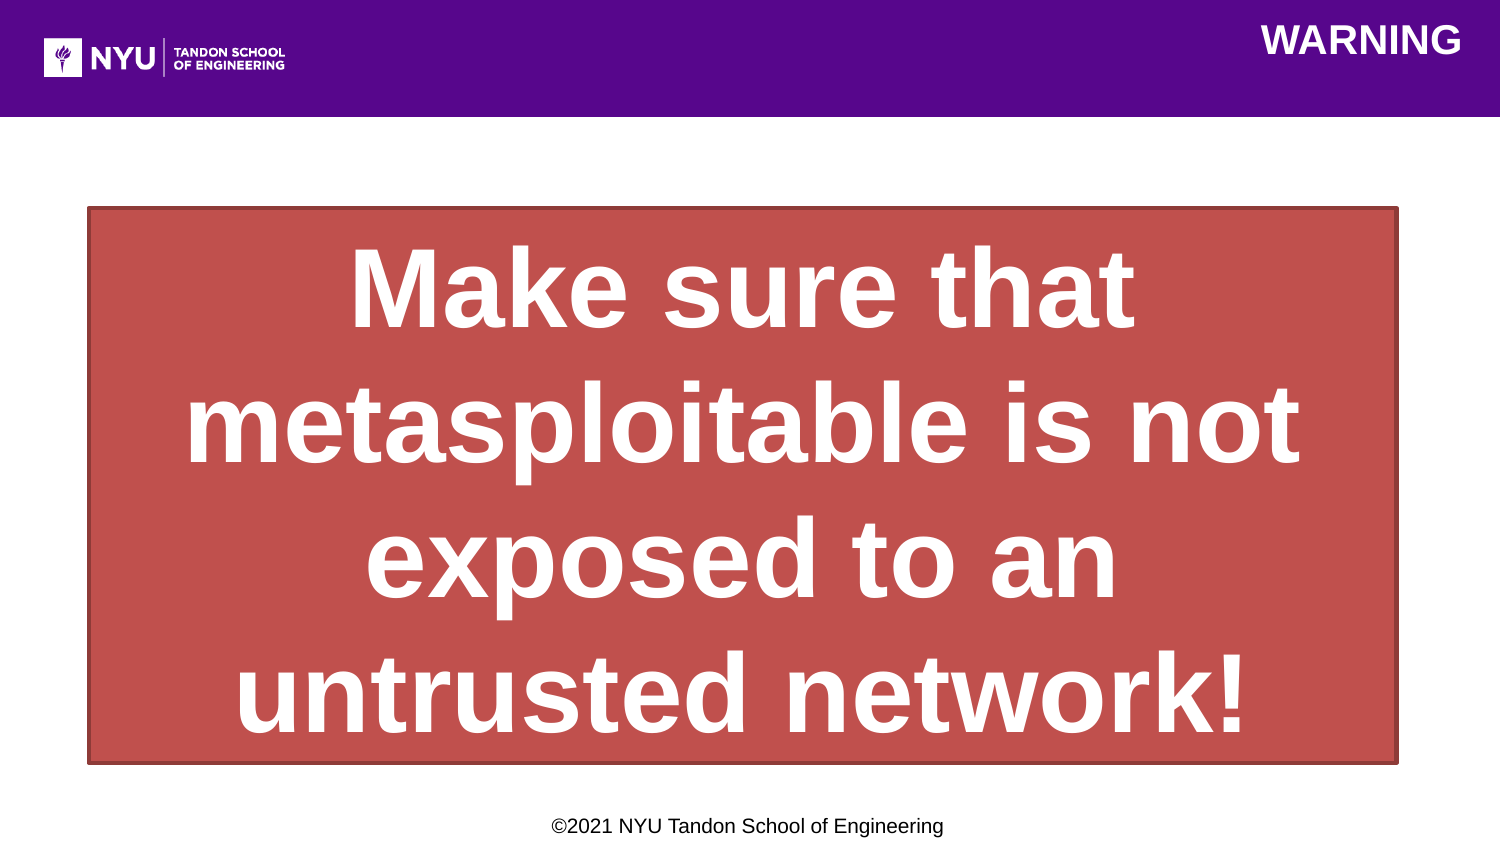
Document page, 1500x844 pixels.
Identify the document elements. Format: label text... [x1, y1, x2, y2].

picture [44, 38, 285, 77]
text_box Make sure that metasploitable is not exposed to an untrusted network! [87, 206, 1399, 765]
list WARNING [392, 12, 1463, 109]
